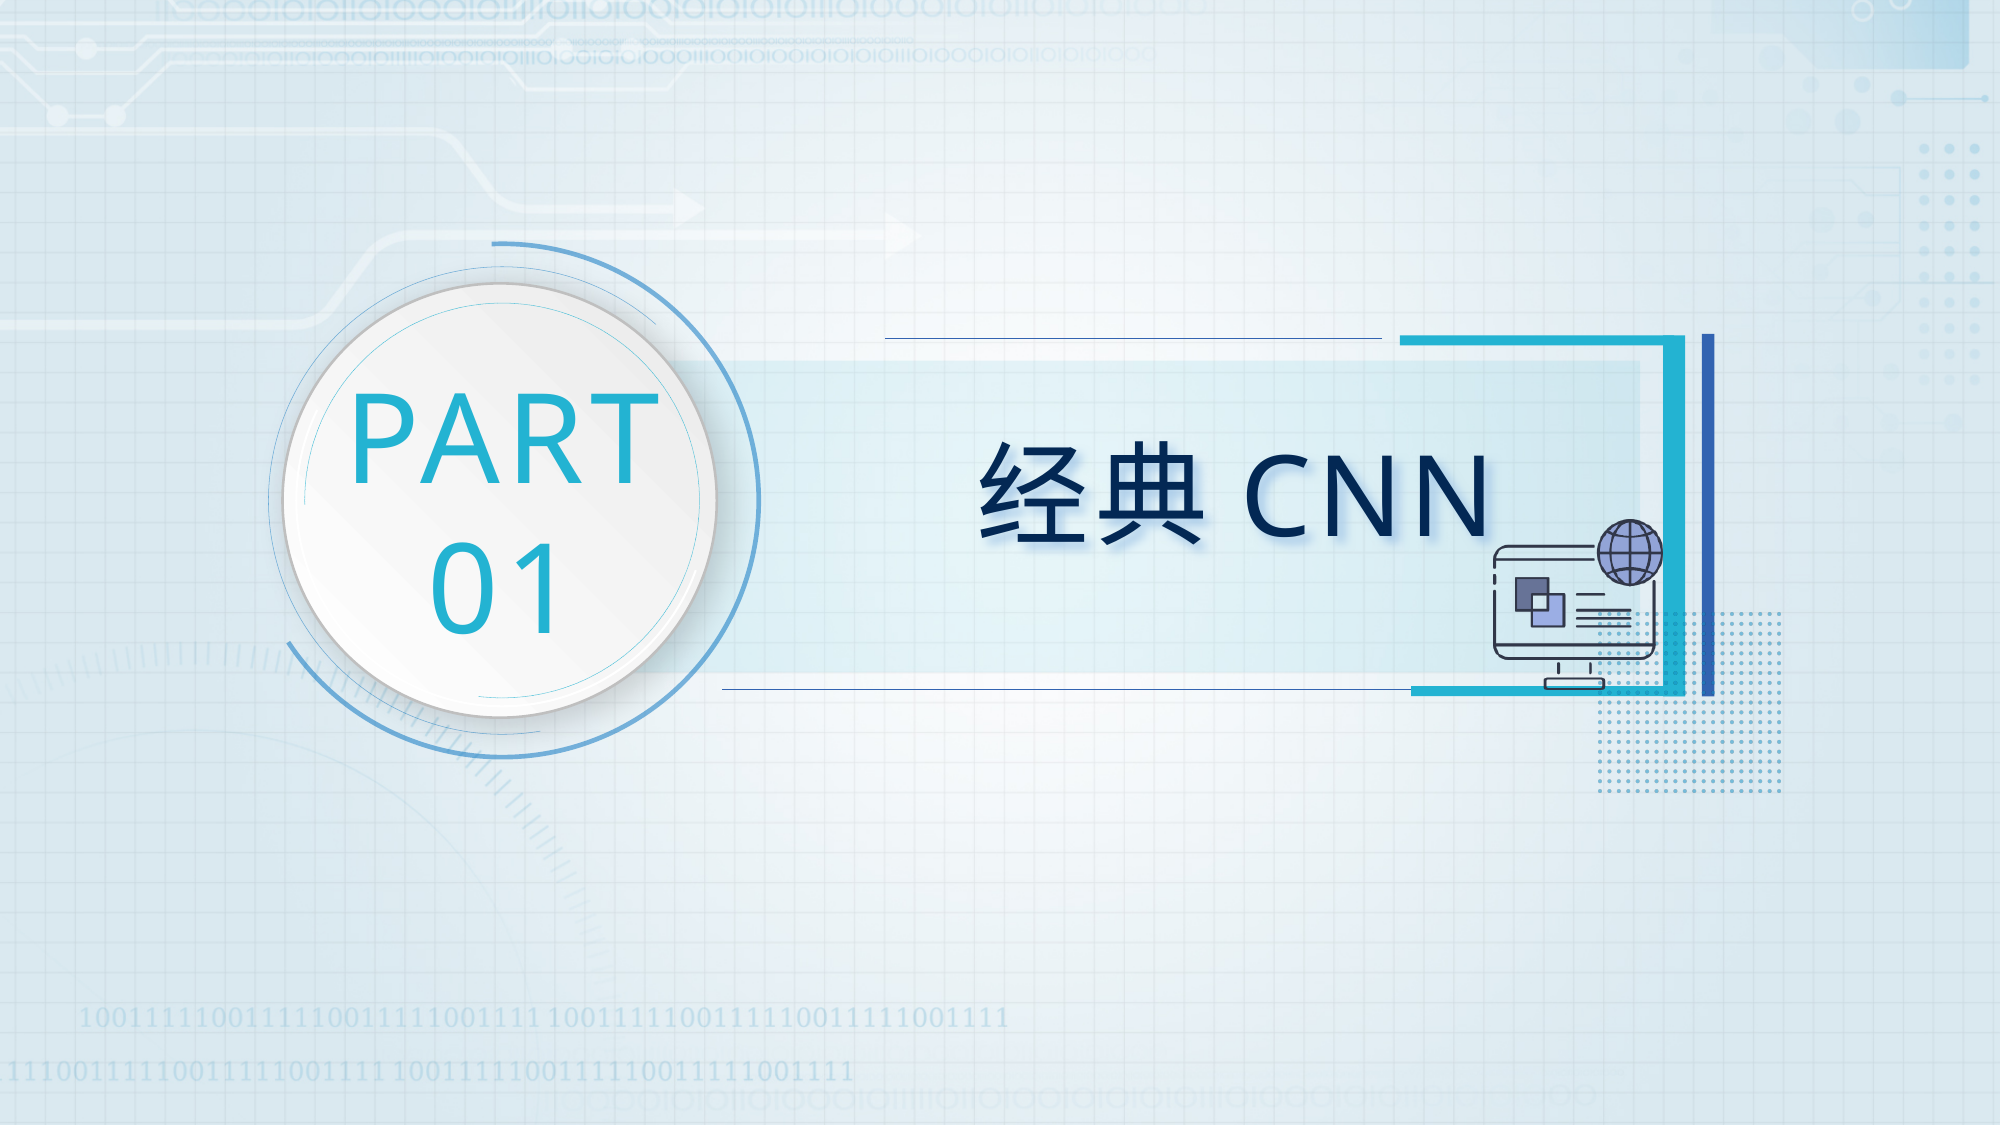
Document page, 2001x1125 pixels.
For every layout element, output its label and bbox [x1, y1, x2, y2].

text_box [245, 243, 759, 758]
text_box [759, 333, 1715, 697]
picture [0, 0, 2000, 1125]
